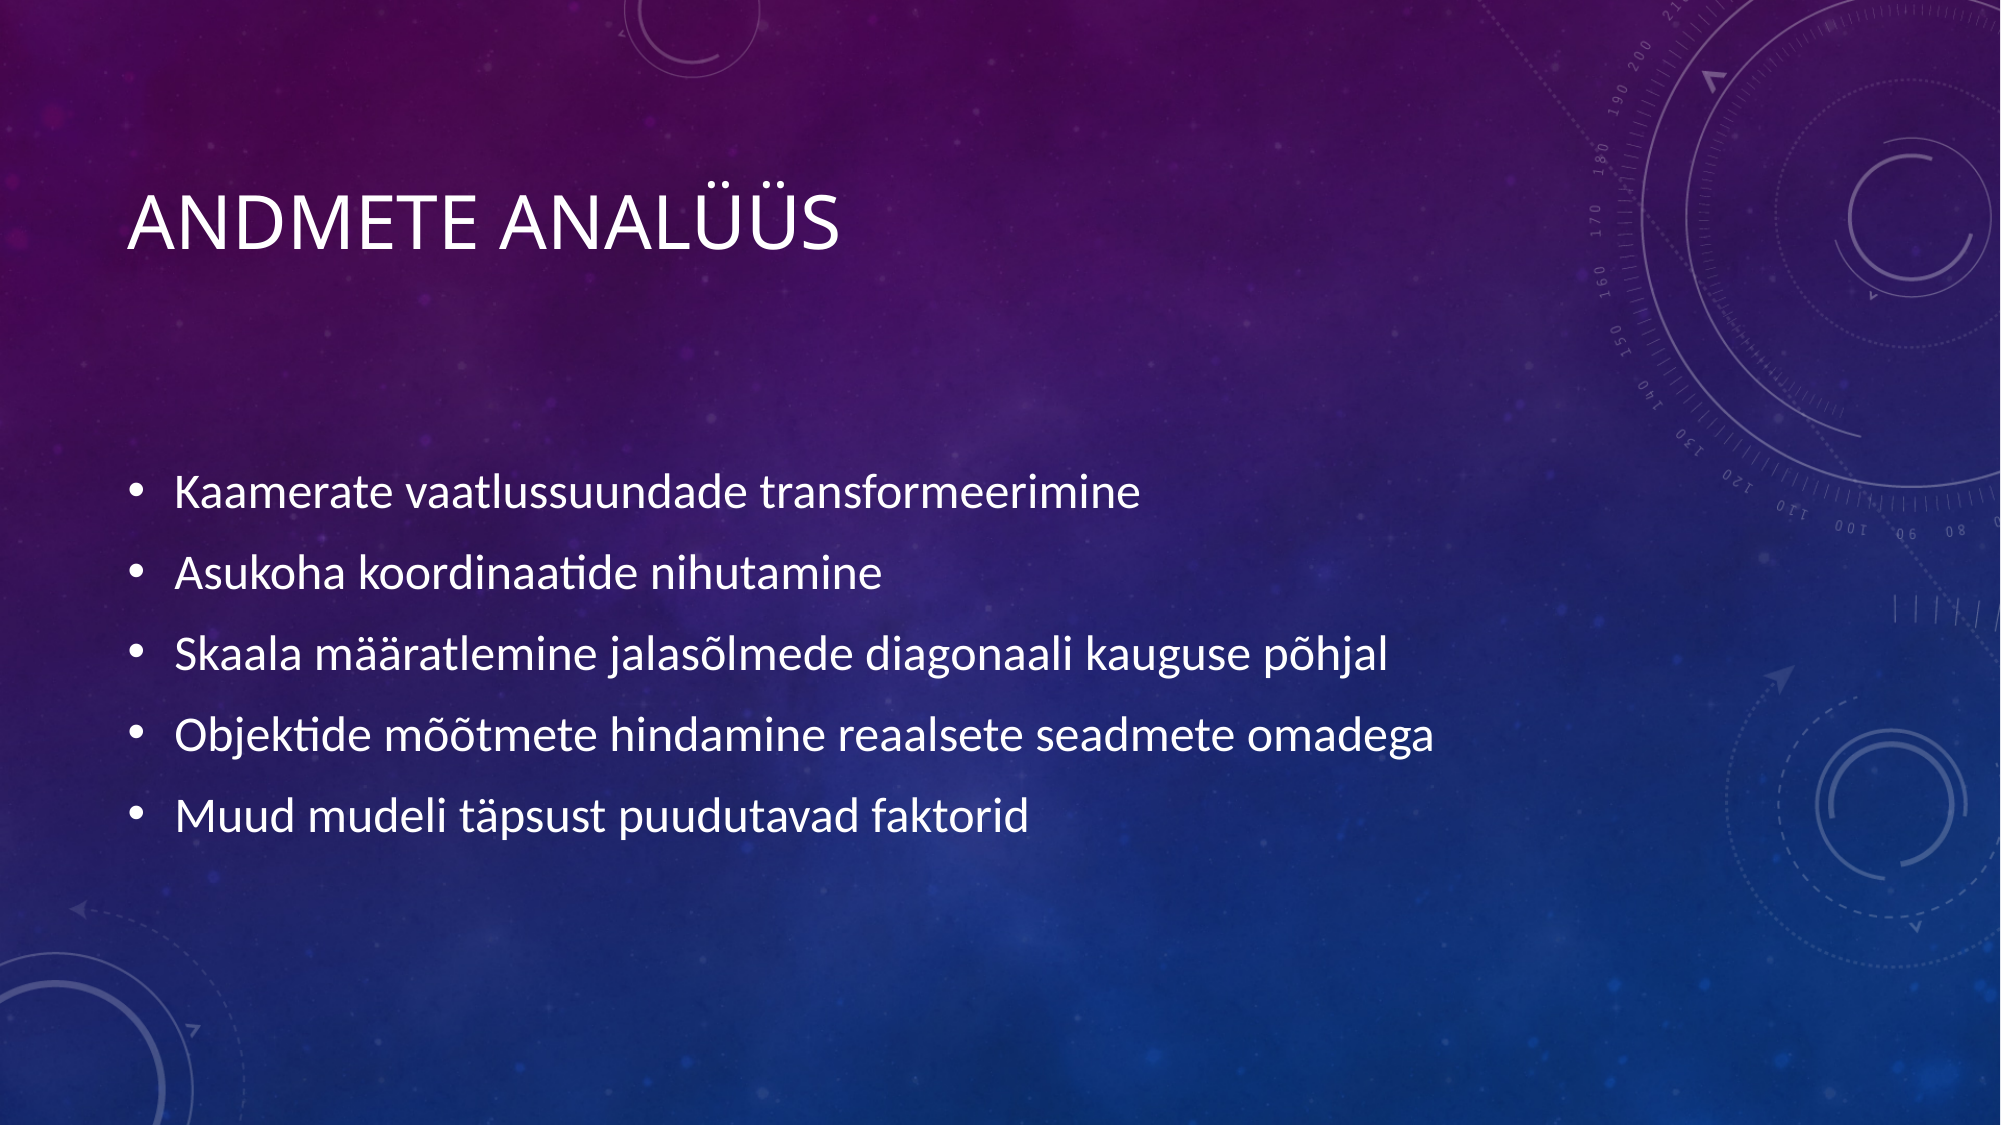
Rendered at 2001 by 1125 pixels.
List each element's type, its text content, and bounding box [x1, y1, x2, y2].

title Andmete analüüs [112, 99, 1775, 339]
list Kaamerate vaatlussuundade transformeerimine Asukoha koordinaatide nihutamine Skaala määratlemine jalasõlmede diagonaali kauguse põhjal Objektide mõõtmete hindamine reaalsete seadmete omadega Muud mudeli täpsust puudutavad faktorid [112, 351, 1775, 950]
picture [0, 0, 2001, 1125]
